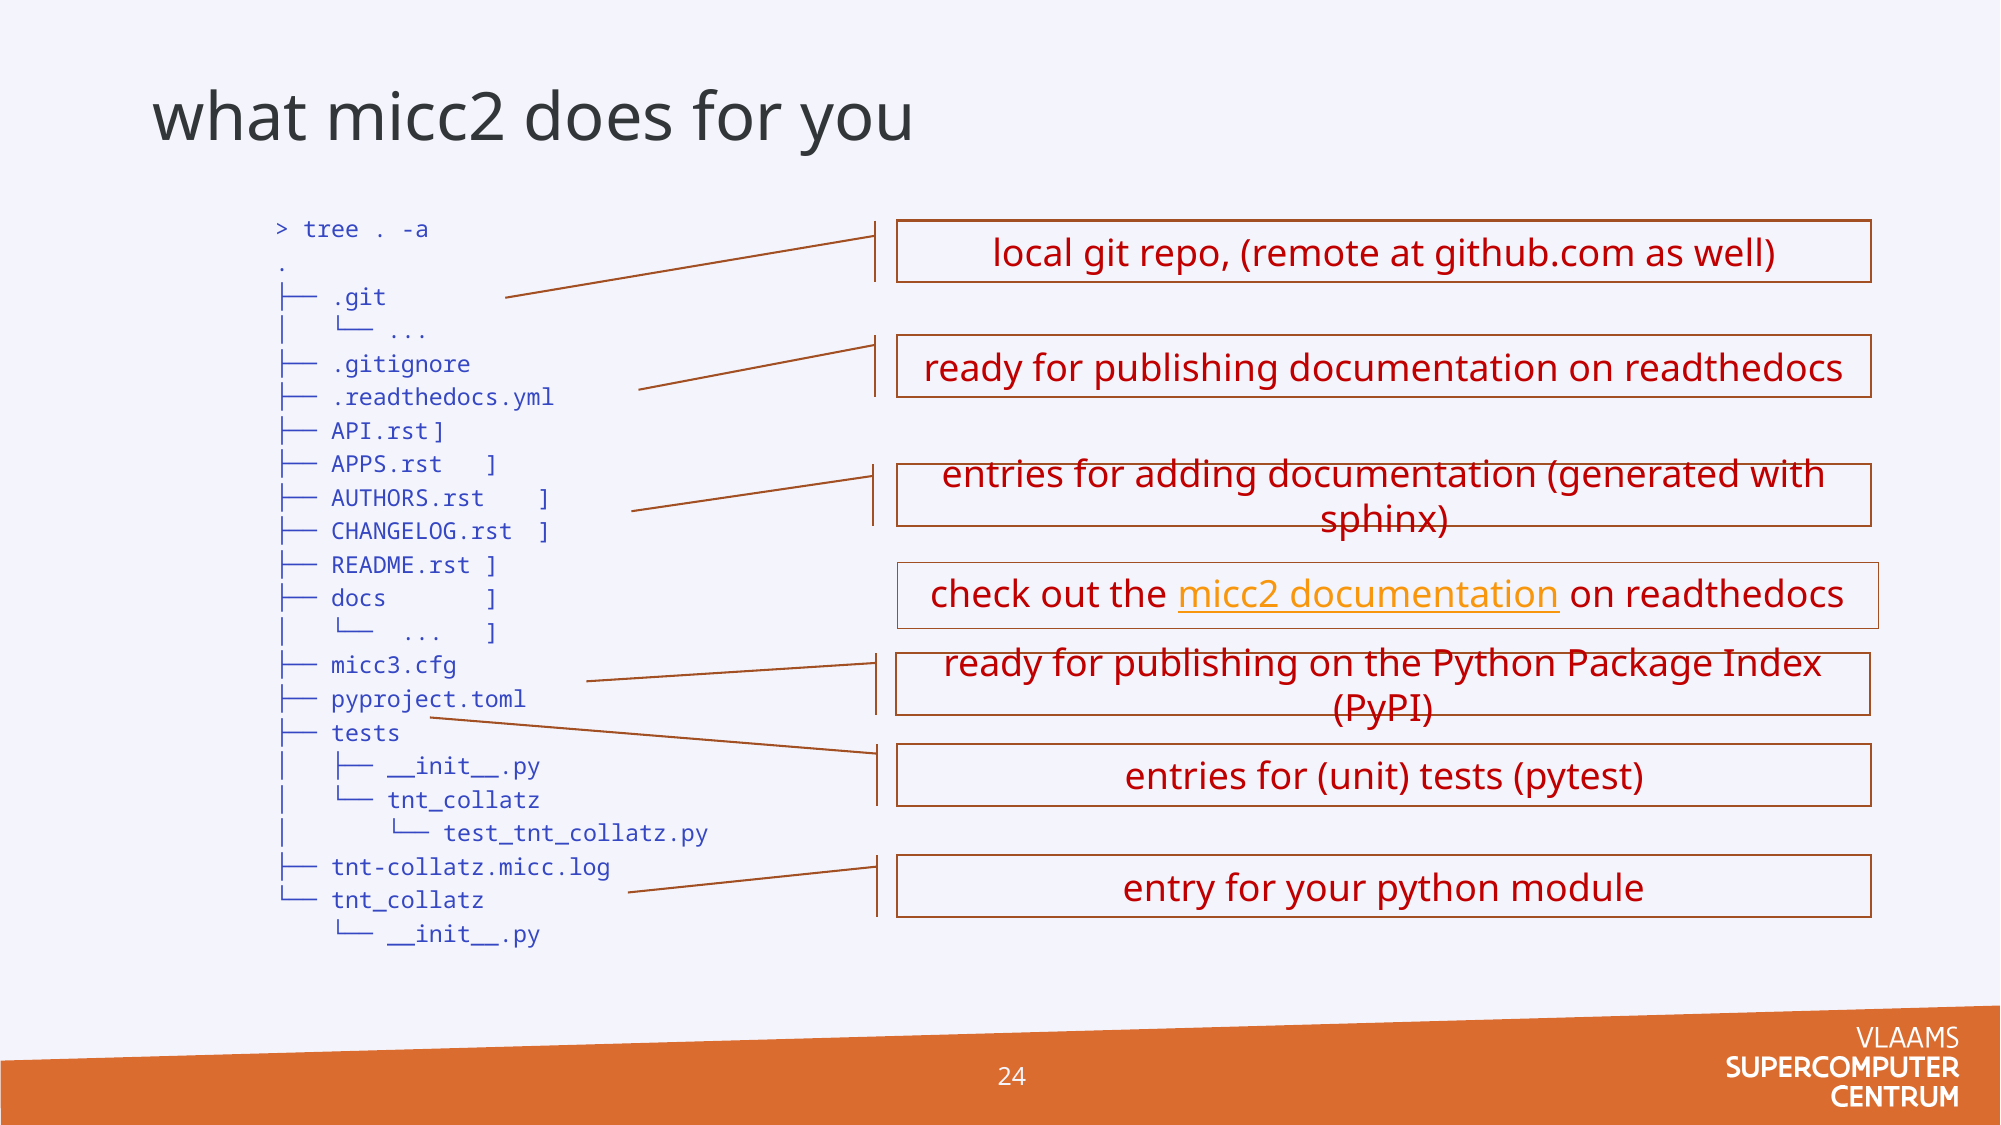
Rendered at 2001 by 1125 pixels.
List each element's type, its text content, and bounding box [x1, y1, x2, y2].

list > tree . -a . ├── .git │ └── ... ├── .gitignore ├── .readthedocs.yml ├── API.rst ] ├── APPS.rst ] ├── AUTHORS.rst ] ├── CHANGELOG.rst ] ├── README.rst ] ├── docs ] │ └── ... ] ├── micc3.cfg ├── pyproject.toml ├── tests │ ├── __init__.py │ └── tnt_collatz │ └── test_tnt_collatz.py ├── tnt-collatz.micc.log └── tnt_collatz └── __init__.py [260, 201, 1863, 962]
text_box ready for publishing documentation on readthedocs [638, 335, 876, 397]
text_box ready for publishing on the Python Package Index (PyPI) [895, 652, 1871, 716]
text_box entries for adding documentation (generated with sphinx) [631, 464, 874, 526]
text_box entries for (unit) tests (pytest) [429, 716, 878, 806]
text_box ready for publishing on the Python Package Index (PyPI) [586, 653, 877, 715]
text_box check out the micc2 documentation on readthedocs [897, 562, 1879, 629]
text_box entries for (unit) tests (pytest) [896, 743, 1872, 807]
text_box local git repo, (remote at github.com as well) [505, 220, 876, 299]
picture [1725, 1021, 1960, 1117]
slide_number 24 [958, 1047, 1042, 1108]
title what micc2 does for you [137, 75, 1863, 178]
text_box ready for publishing documentation on readthedocs [896, 334, 1872, 398]
text_box local git repo, (remote at github.com as well) [896, 219, 1872, 283]
text_box entry for your python module [627, 855, 878, 917]
text_box entry for your python module [896, 854, 1872, 918]
text_box entries for adding documentation (generated with sphinx) [896, 463, 1872, 527]
